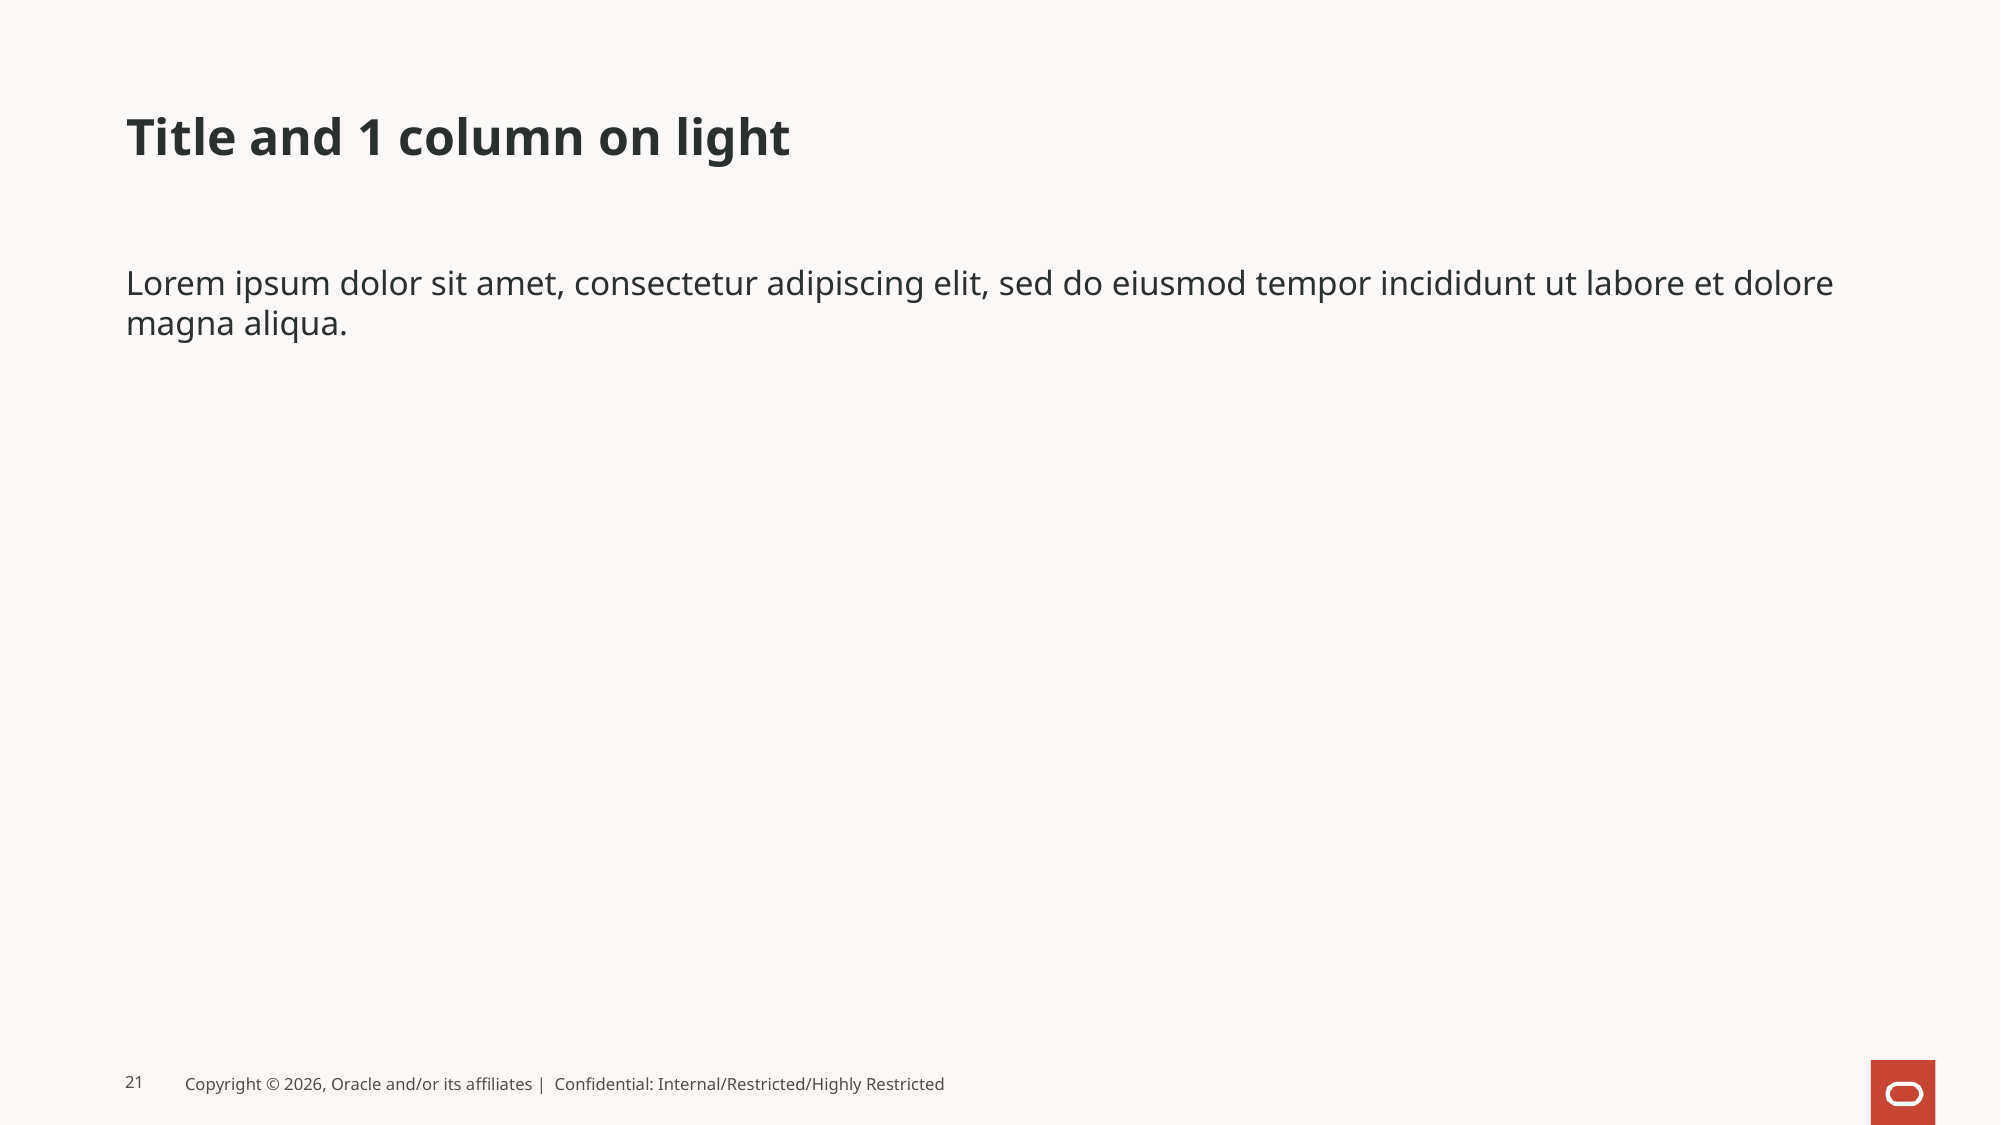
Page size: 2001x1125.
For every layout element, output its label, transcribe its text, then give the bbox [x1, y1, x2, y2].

list Lorem ipsum dolor sit amet, consectetur adipiscing elit, sed do eiusmod tempor incididunt ut labore et dolore magna aliqua. [125, 262, 1877, 1002]
footer Copyright © 2026, Oracle and/or its affiliates | Confidential: Internal/Restricted/Highly Restricted [185, 1053, 1128, 1114]
slide_number 21 [125, 1053, 185, 1114]
title Title and 1 column on light [126, 29, 1877, 165]
